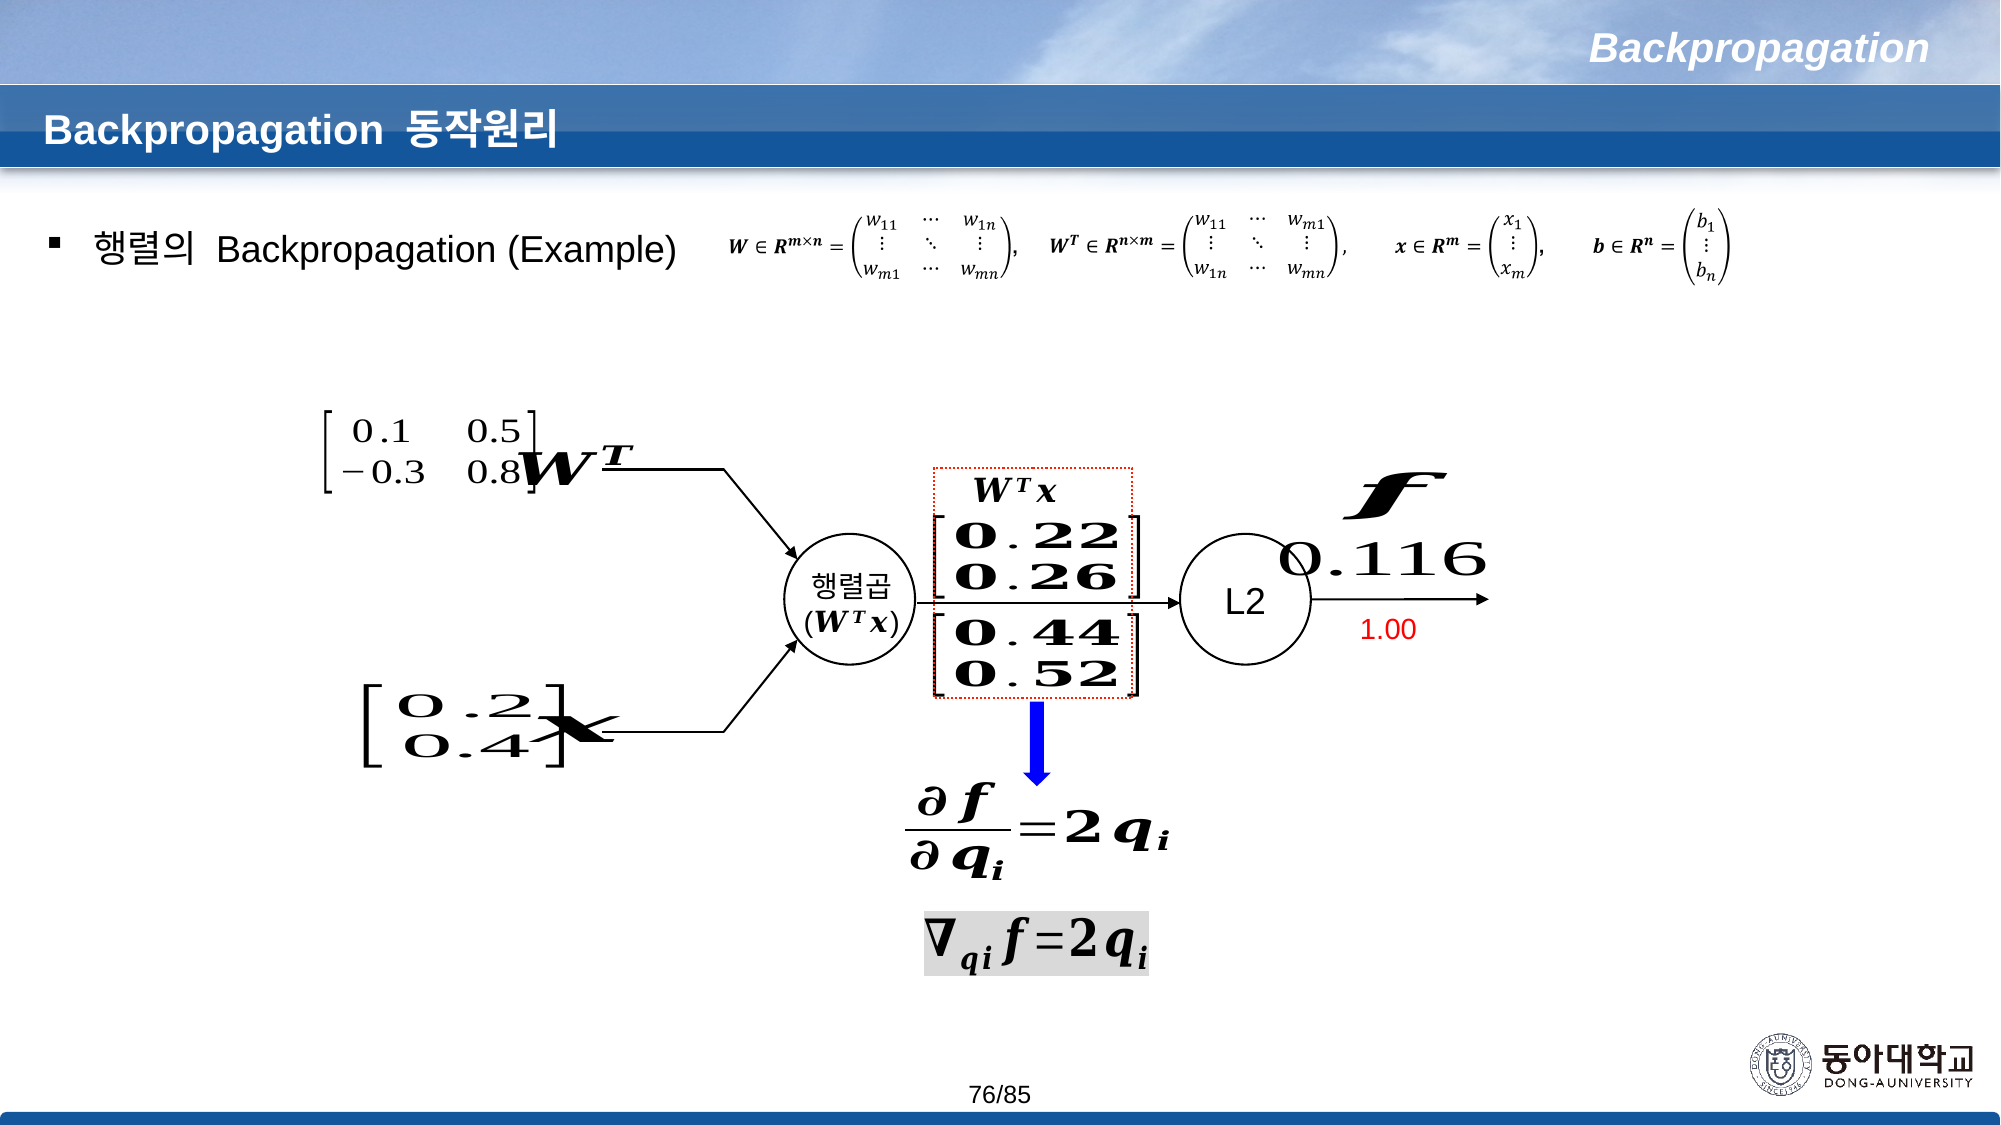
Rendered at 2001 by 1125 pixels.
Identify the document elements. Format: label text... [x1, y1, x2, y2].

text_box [723, 468, 798, 560]
picture [1742, 1024, 1983, 1110]
text_box [798, 532, 904, 560]
text_box 행렬의 Backpropagation (Example) [31, 195, 1787, 345]
text_box [802, 646, 897, 666]
text_box [933, 467, 1133, 602]
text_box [723, 639, 798, 733]
text_box 행렬곱 (𝑾𝑻𝒙) [731, 560, 933, 646]
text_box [0, 0, 2000, 84]
picture [0, 85, 2000, 167]
text_box [933, 604, 1133, 699]
text_box L2 [1179, 532, 1312, 666]
text_box 1.00 [1345, 602, 1442, 653]
text_box Backpropagation [0, 13, 1945, 79]
text_box [1020, 700, 1054, 788]
picture [719, 200, 1772, 291]
text_box Backpropagation 동작원리 [28, 95, 575, 161]
